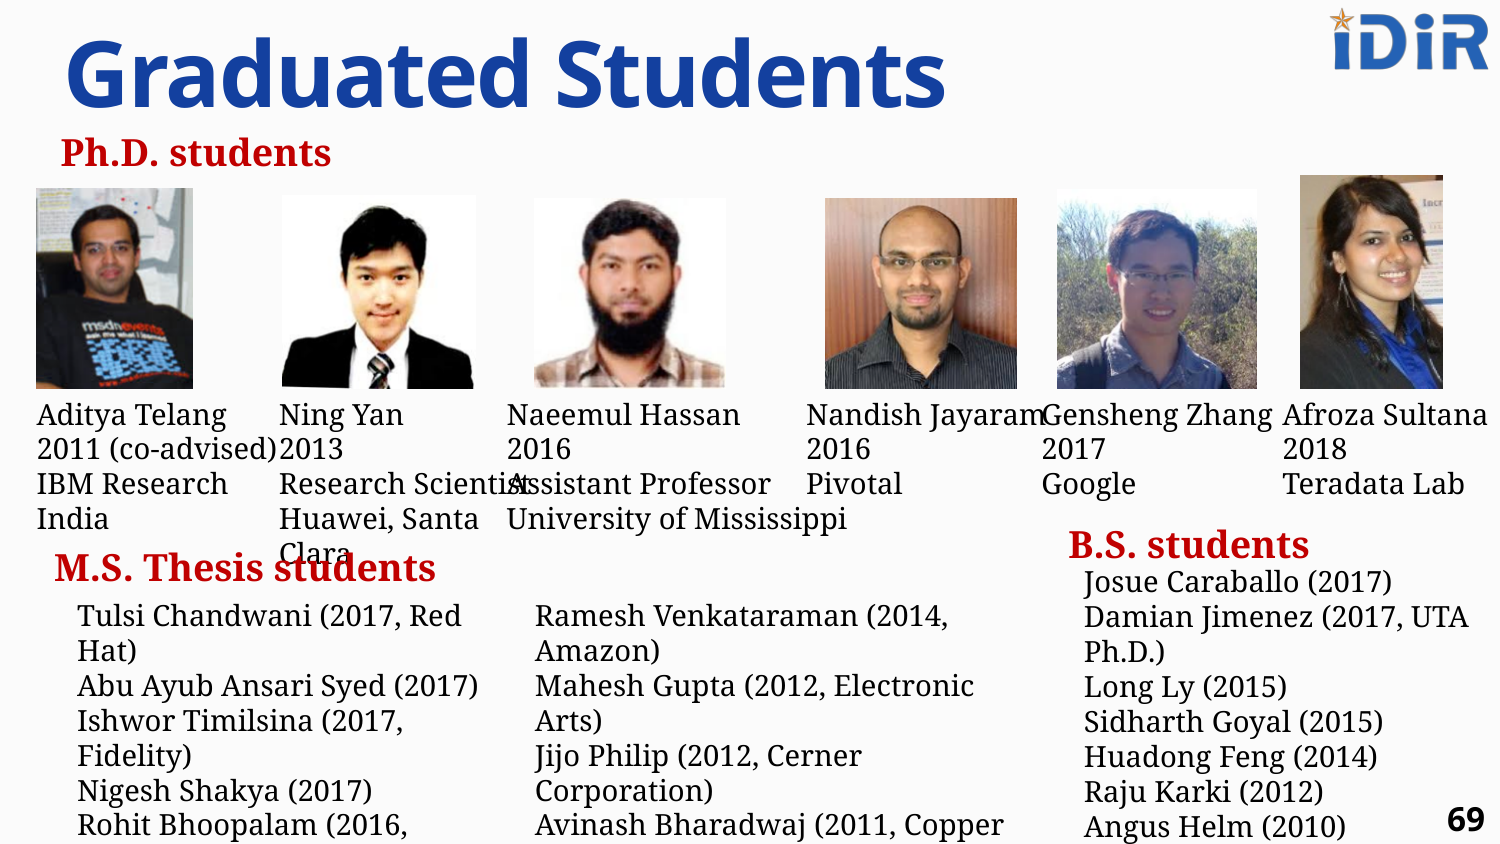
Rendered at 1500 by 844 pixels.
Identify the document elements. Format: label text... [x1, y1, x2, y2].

text_box Josue Caraballo (2017) Damian Jimenez (2017, UTA Ph.D.) Long Ly (2015) Sidharth Goyal (2015) Huadong Feng (2014) Raju Karki (2012) Angus Helm (2010) Aakash Tuli (2010) [1083, 563, 1500, 844]
text_box B.S. students [1068, 521, 1311, 567]
picture [534, 198, 726, 389]
picture [282, 195, 476, 389]
text_box Ning Yan 2013 Research Scientist Huawei, Santa Clara [278, 395, 537, 571]
text_box Naeemul Hassan 2016 Assistant Professor University of Mississippi [506, 395, 848, 536]
text_box Ph.D. students [60, 128, 333, 174]
text_box Tulsi Chandwani (2017, Red Hat) Abu Ayub Ansari Syed (2017) Ishwor Timilsina (2017, Fidelity) Nigesh Shakya (2017) Rohit Bhoopalam (2016, Akamai) Fatma Dogan (2015, UTA Ph.D.) Minumol Joseph (2015, Capital One) [77, 596, 511, 844]
text_box Gensheng Zhang 2017 Google [1055, 395, 1281, 501]
text_box Nandish Jayaram 2016 Pivotal [848, 395, 1055, 501]
text_box Afroza Sultana 2018 Teradata Lab [1282, 395, 1489, 501]
title Graduated Students [63, 28, 1436, 139]
picture [1328, 6, 1492, 74]
text_box Ramesh Venkataraman (2014, Amazon) Mahesh Gupta (2012, Electronic Arts) Jijo Philip (2012, Cerner Corporation) Avinash Bharadwaj (2011, Copper Labs) Quazi (Sunny) Hasan (2010, Dematic) Jared Ashman (2010, Ambit Energy) Muhammad Safiullah (2008, Microsoft) [534, 596, 1013, 844]
picture [36, 188, 193, 390]
picture [1056, 189, 1257, 390]
picture [1300, 175, 1443, 390]
text_box M.S. Thesis students [54, 544, 437, 590]
picture [825, 198, 1017, 390]
text_box Aditya Telang 2011 (co-advised) IBM Research India [36, 395, 295, 536]
